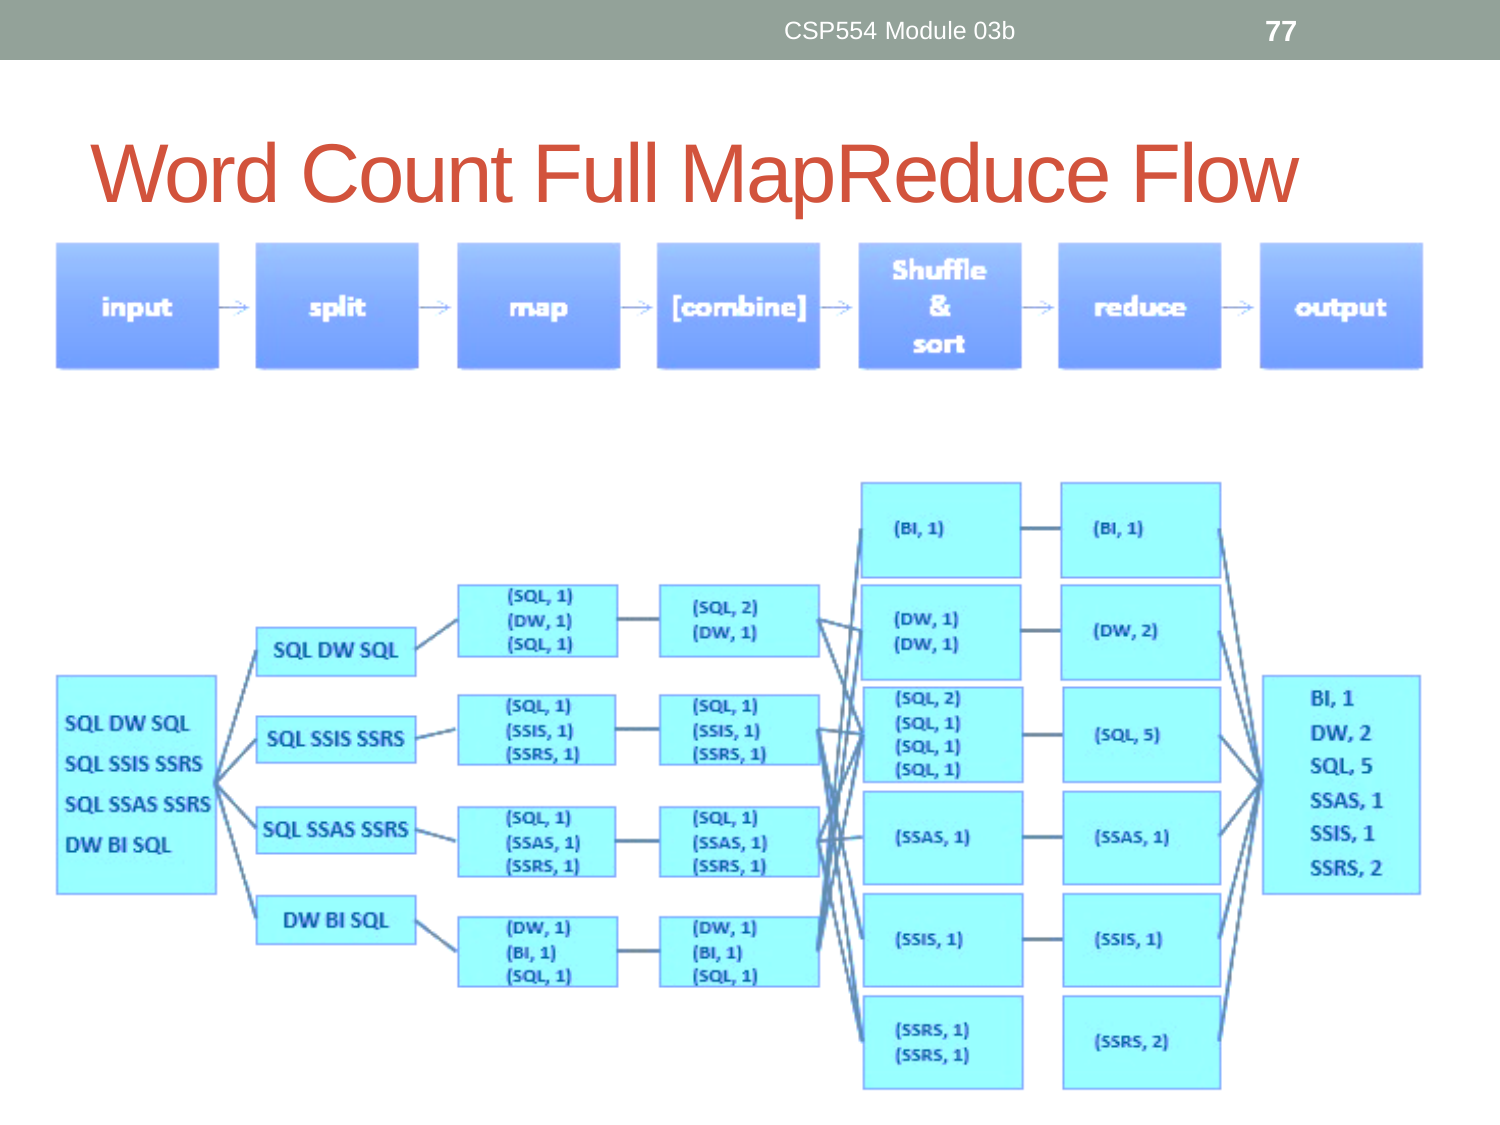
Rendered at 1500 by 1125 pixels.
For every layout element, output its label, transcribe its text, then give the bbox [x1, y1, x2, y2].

footer CSP554 Module 03b [562, 3, 1238, 57]
slide_number 77 [1250, 3, 1425, 57]
title Word Count Full MapReduce Flow [75, 87, 1425, 231]
picture [24, 233, 1451, 1125]
